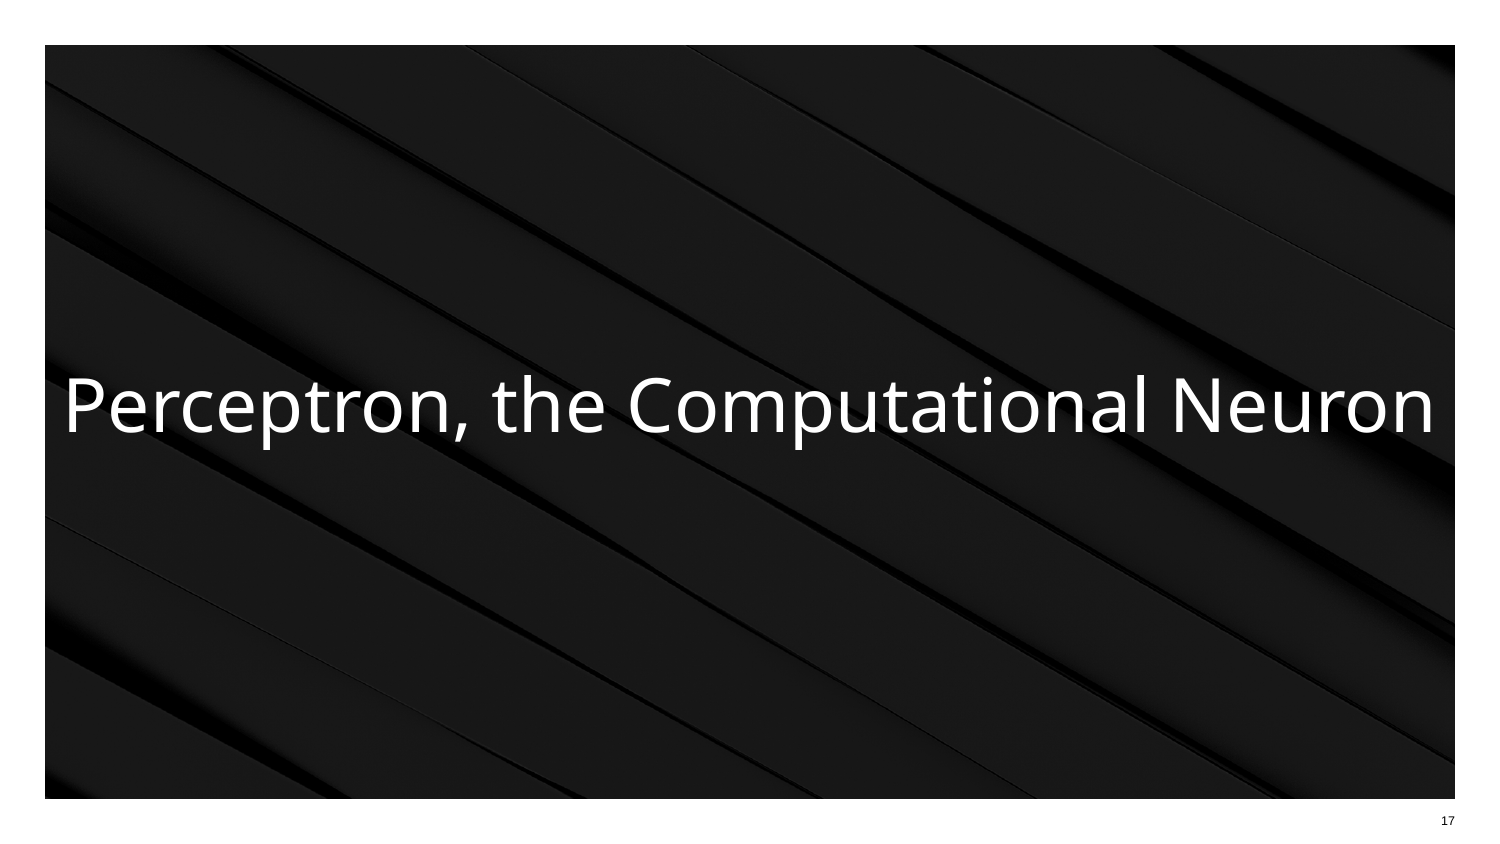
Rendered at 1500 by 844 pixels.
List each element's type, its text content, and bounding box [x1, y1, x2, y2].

picture [45, 473, 1455, 799]
title Perceptron, the Computational Neuron [45, 342, 1455, 473]
picture [45, 45, 1455, 342]
